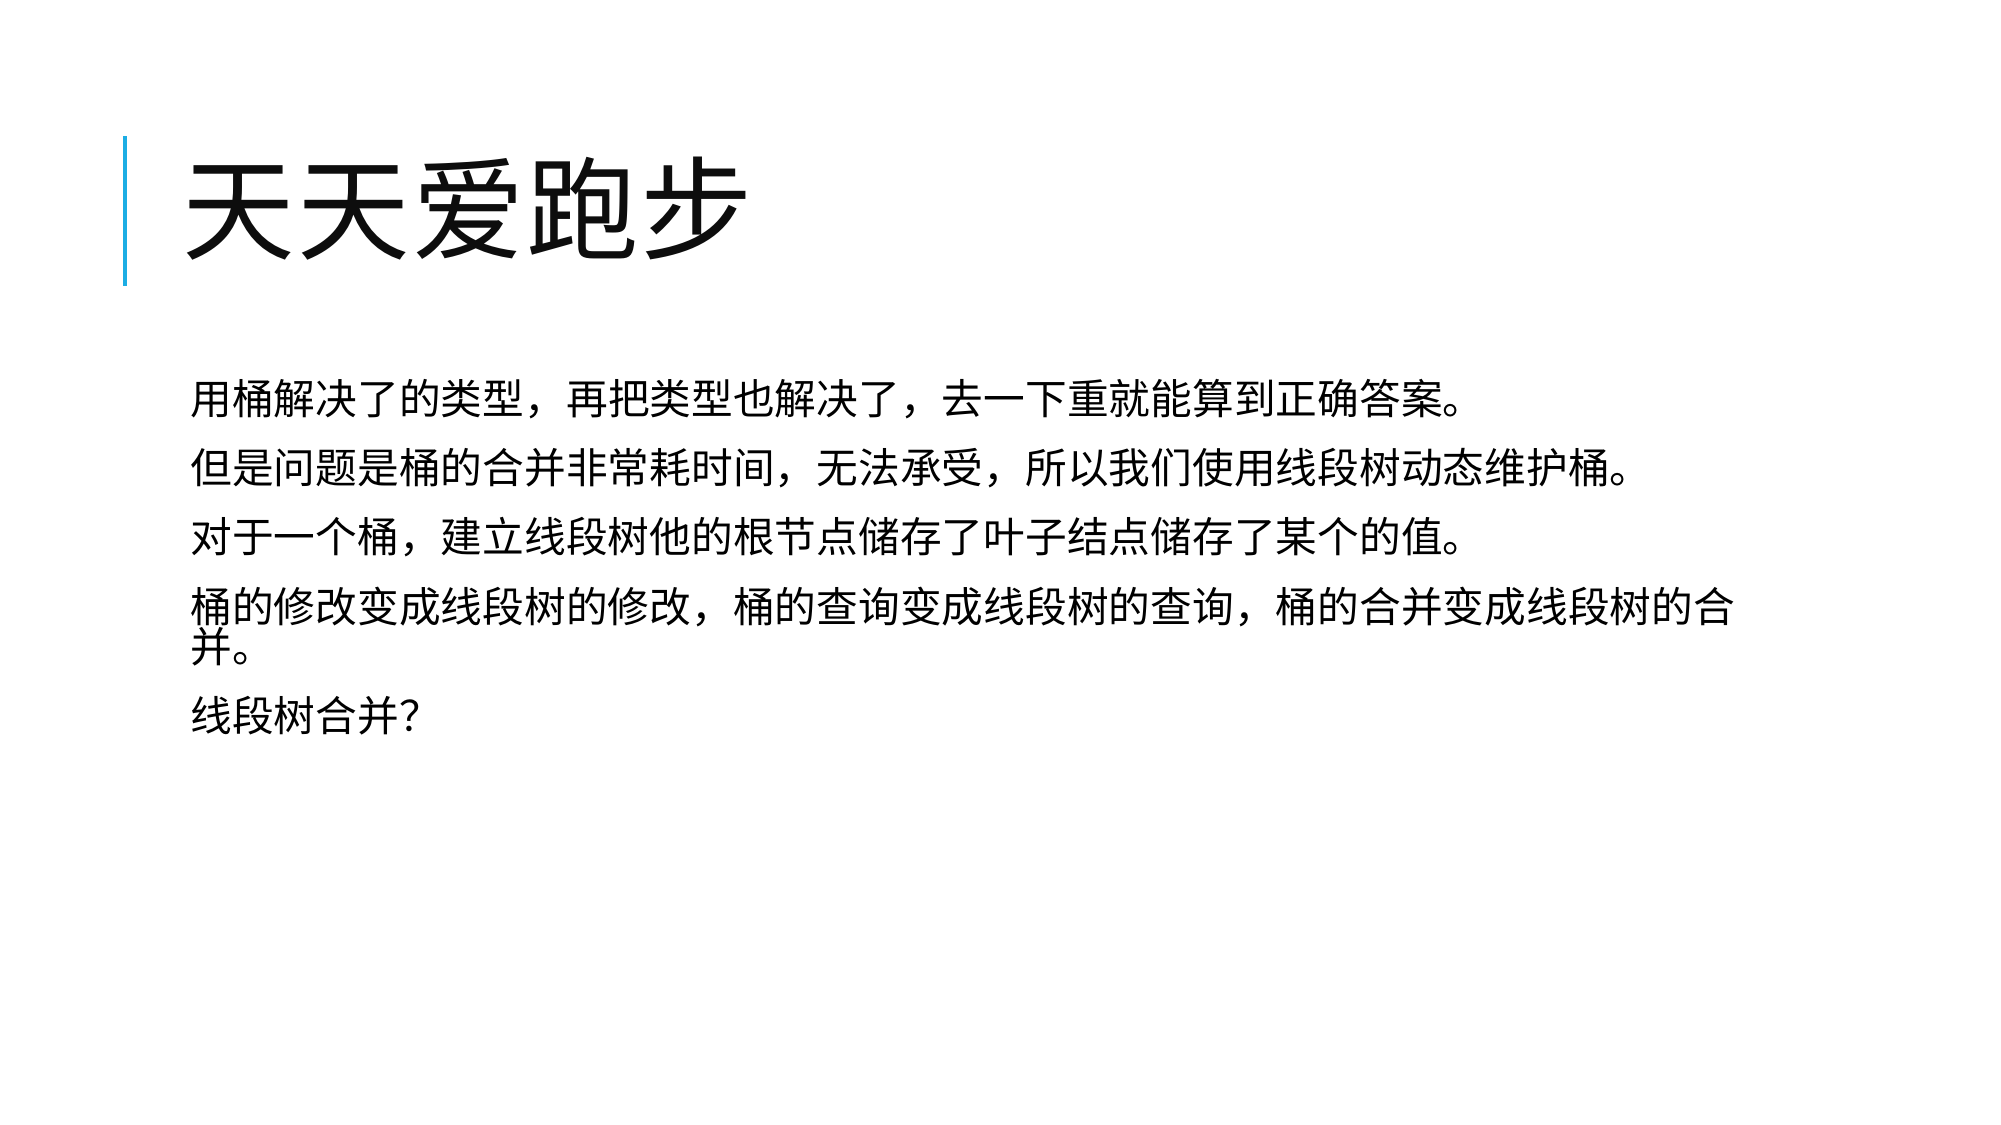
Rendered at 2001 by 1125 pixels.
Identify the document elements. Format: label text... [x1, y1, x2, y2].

title 天天爱跑步 [168, 96, 1763, 342]
